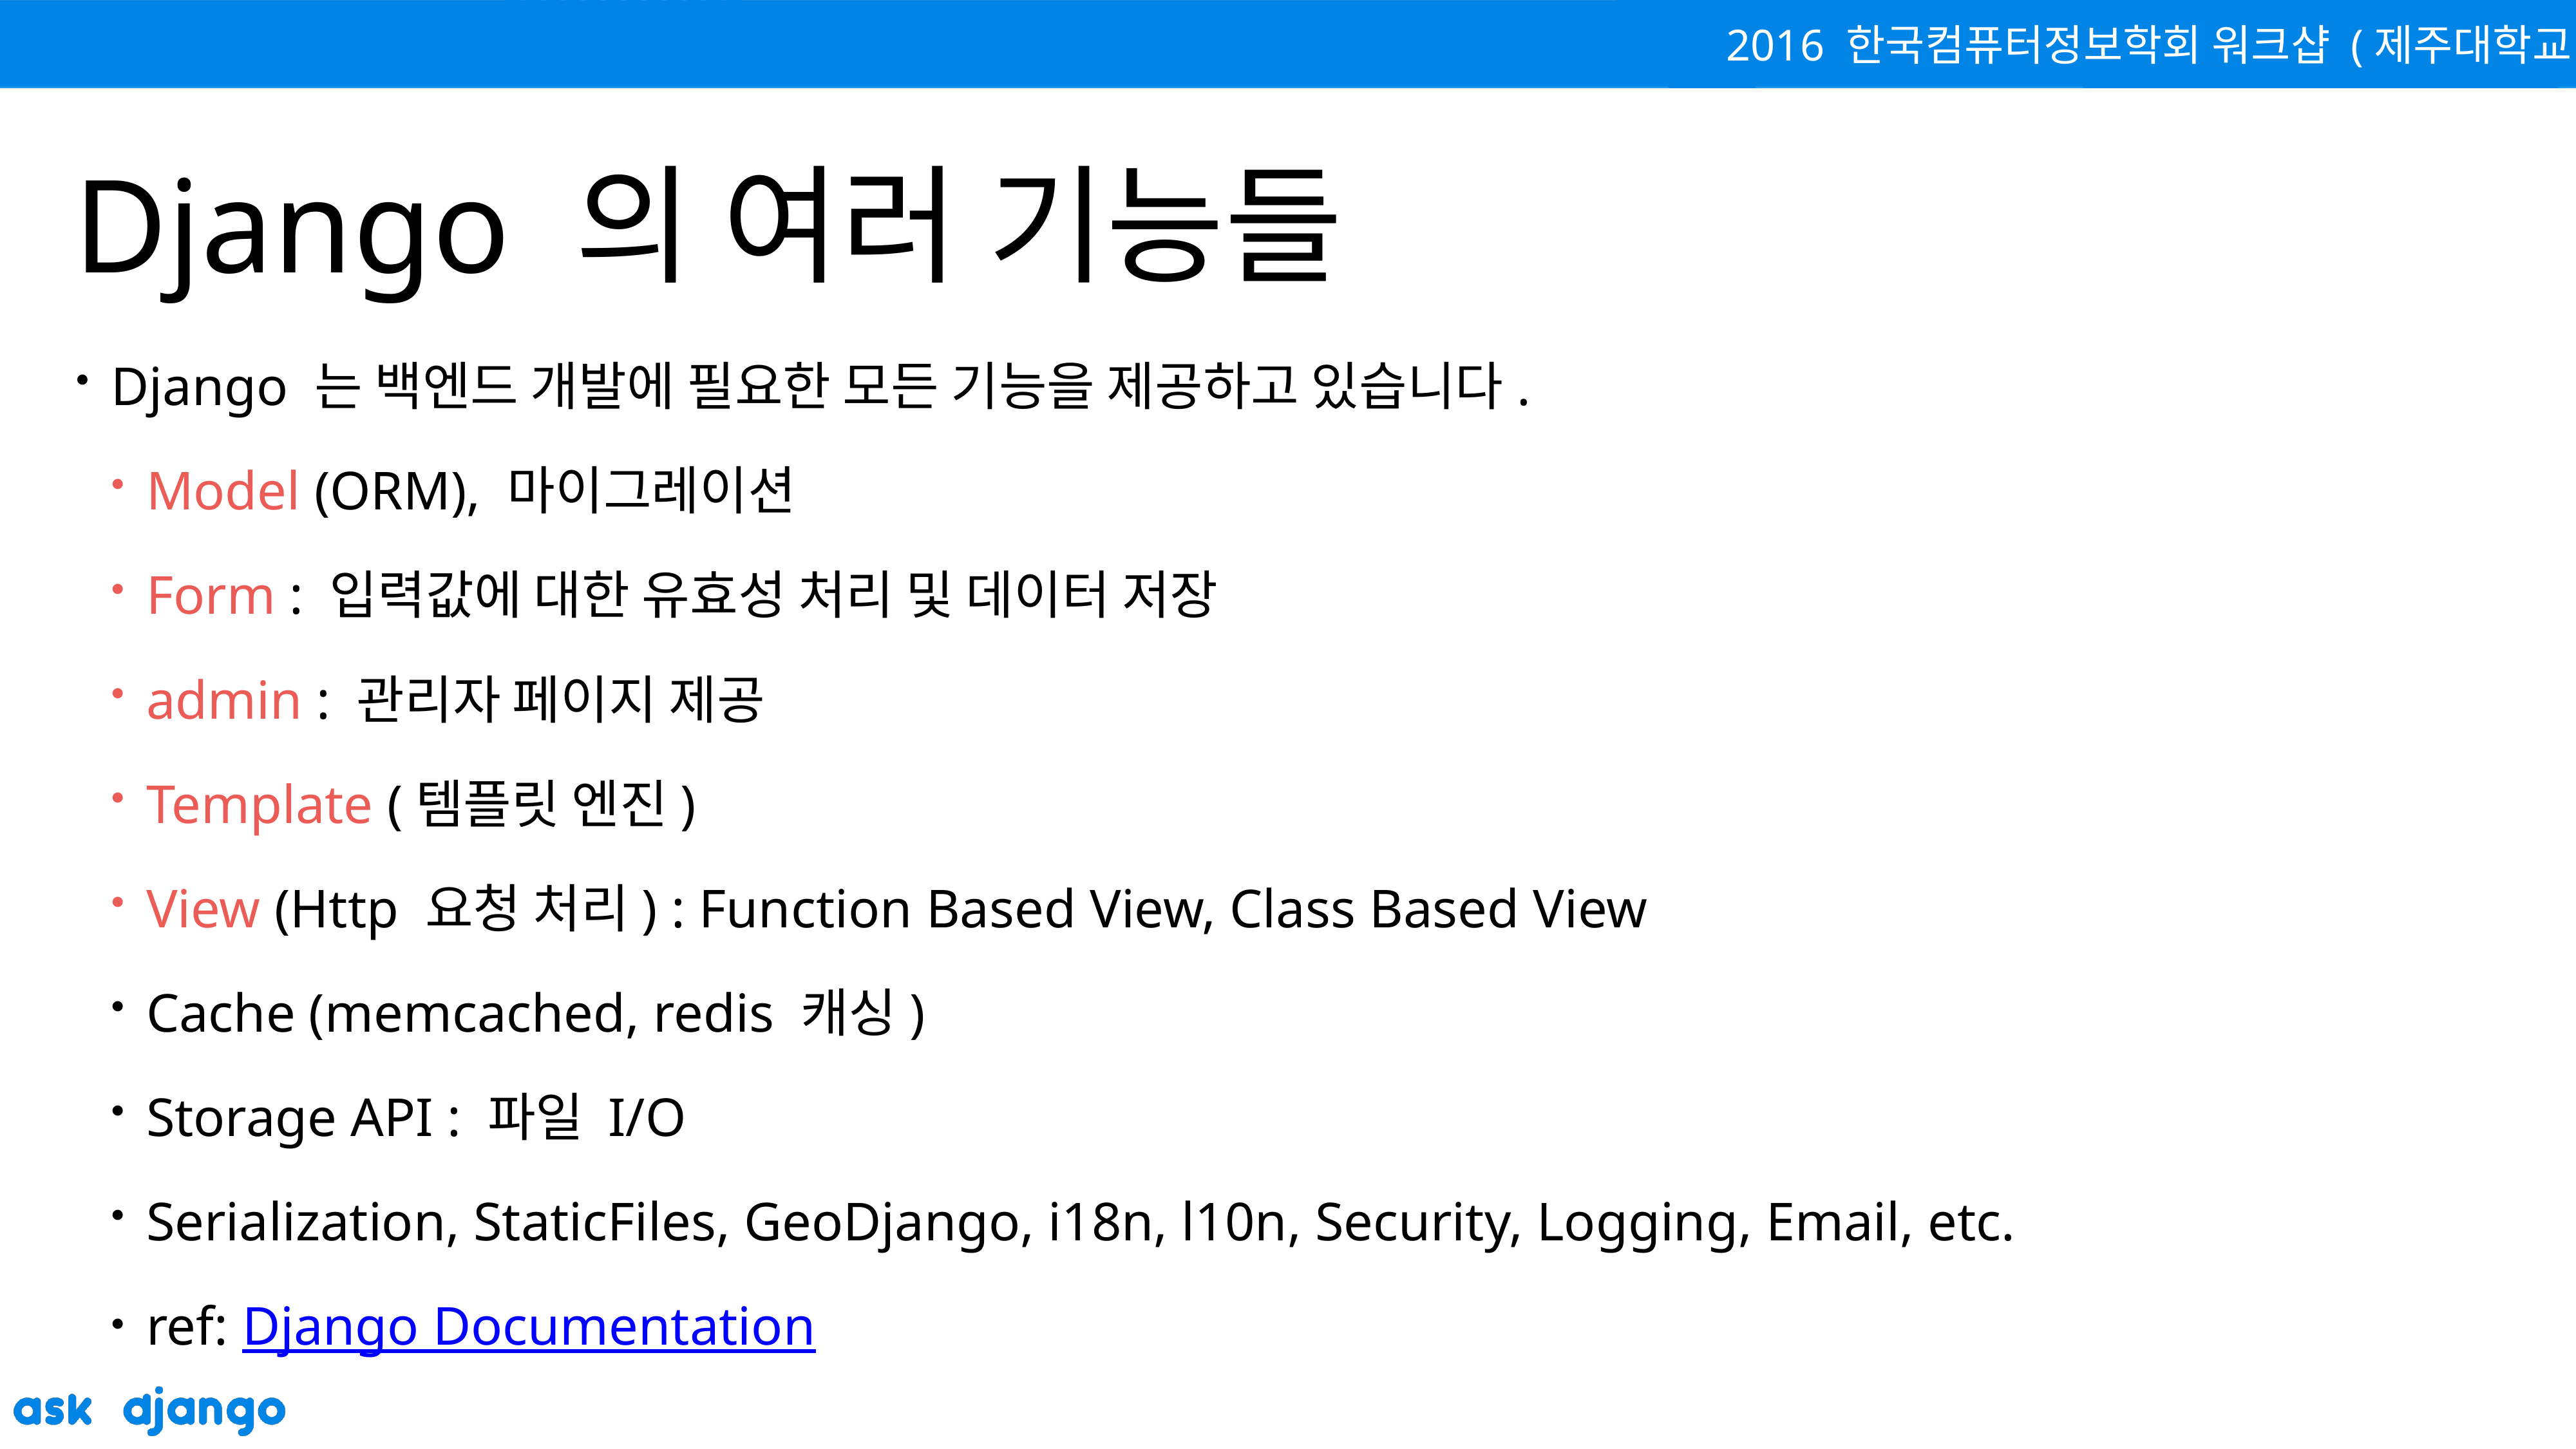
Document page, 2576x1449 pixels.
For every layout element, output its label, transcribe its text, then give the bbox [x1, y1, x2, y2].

picture [1, 1375, 295, 1448]
list Django 는 백엔드 개발에 필요한 모든 기능을 제공하고 있습니다. Model (ORM), 마이그레이션 Form : 입력값에 대한 유효성 처리 및 데이터 저장 admin : 관리자 페이지 제공 Template (템플릿 엔진) View (Http 요청 처리) : Function Based View, Class Based View Cache (memcached, redis 캐싱) Storage API : 파일 I/O Serialization, StaticFiles, GeoDjango, i18n, l10n, Security, Logging, Email, etc. ref: Django Documentation [70, 341, 2506, 1376]
title Django 의 여러 기능들 [68, 100, 2508, 343]
picture [0, 0, 2576, 88]
